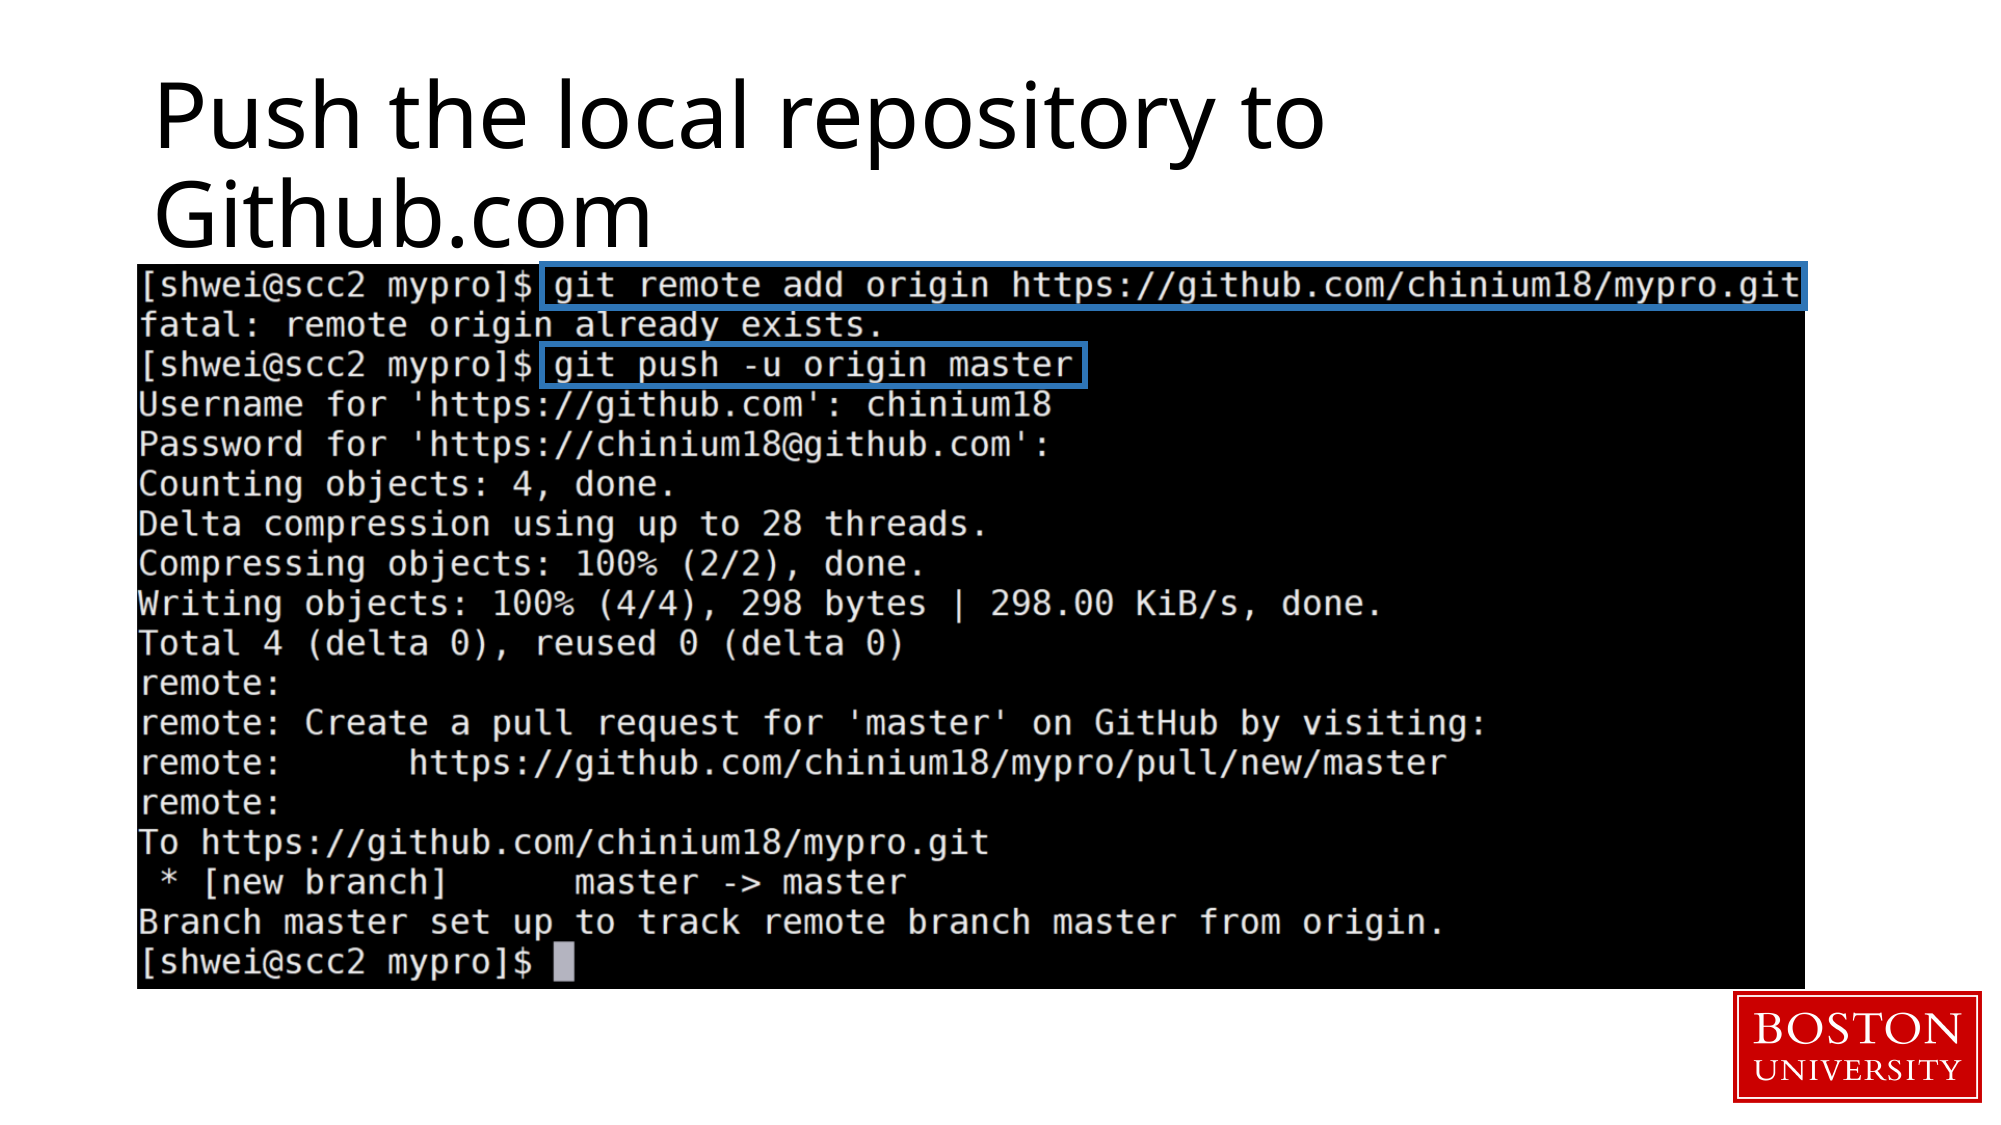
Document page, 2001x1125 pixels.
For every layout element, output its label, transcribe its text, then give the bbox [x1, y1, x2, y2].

picture [1733, 991, 1982, 1103]
title Push the local repository to Github.com [137, 59, 1863, 278]
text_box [137, 264, 1805, 990]
